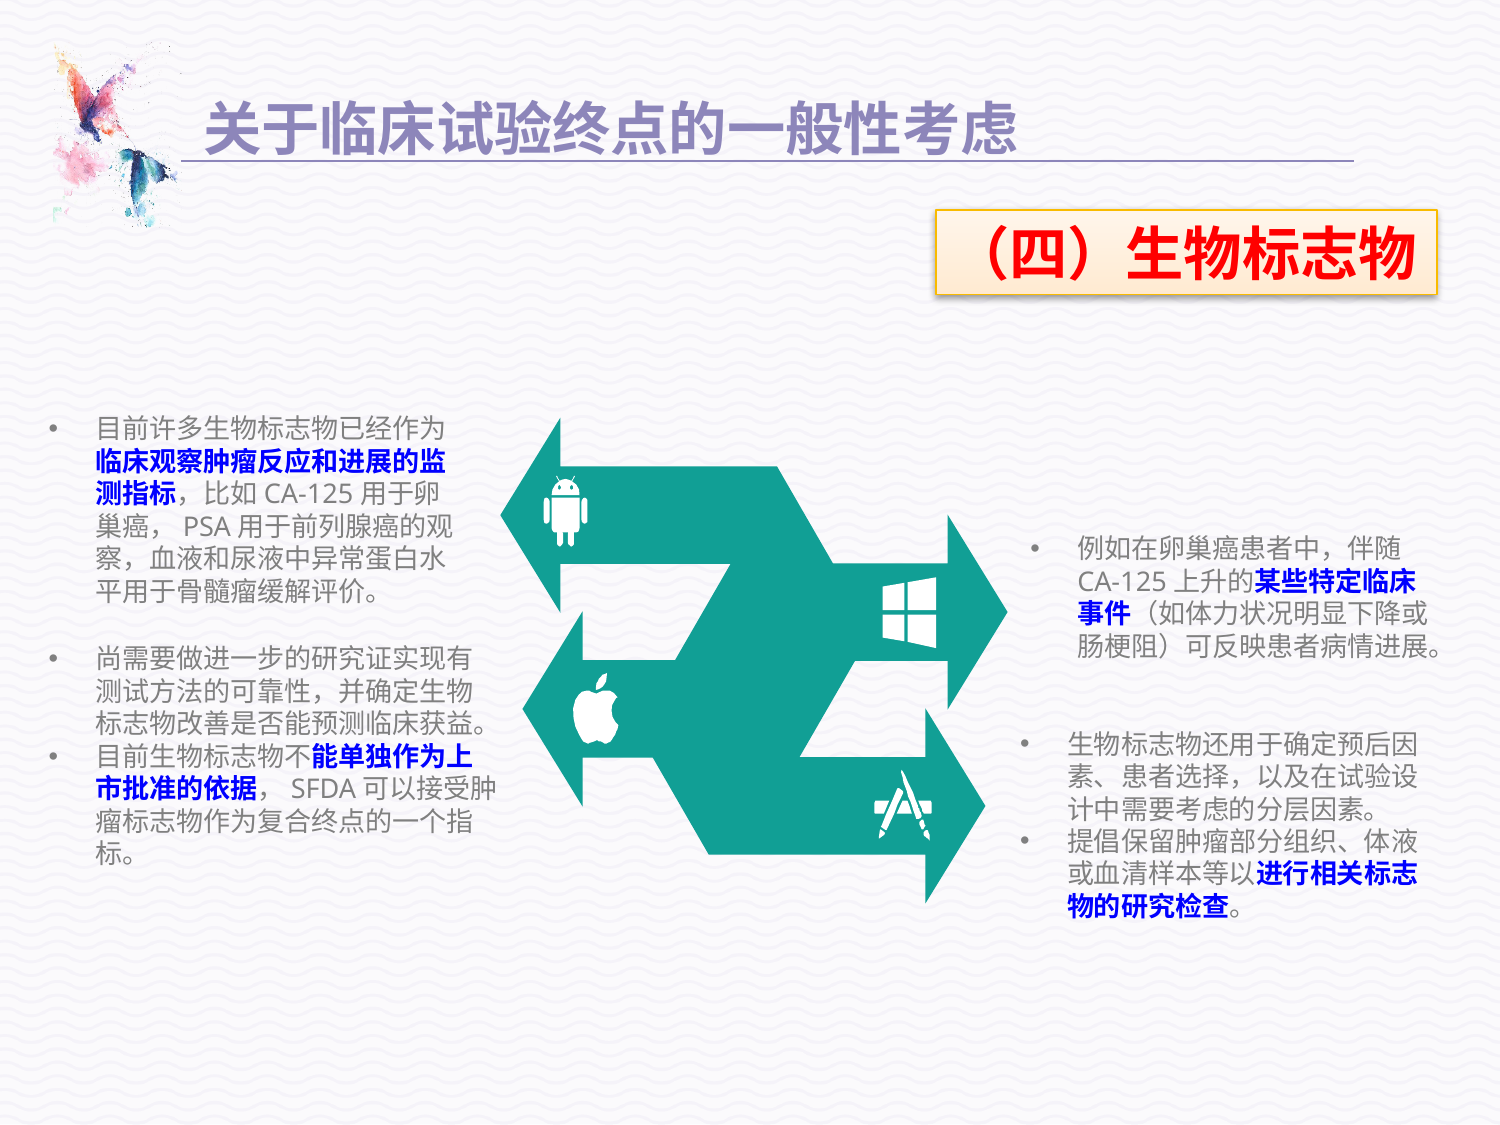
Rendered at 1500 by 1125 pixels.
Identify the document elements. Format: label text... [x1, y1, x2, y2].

text_box [581, 497, 588, 524]
text_box [907, 614, 937, 649]
text_box [652, 708, 986, 904]
text_box 生物标志物还用于确定预后因素、患者选择，以及在试验设计中需要考虑的分层因素。 提倡保留肿瘤部分组织、体液或血清样本等以进行相关标志物的研究检查。 [1007, 720, 1453, 961]
text_box 目前许多生物标志物已经作为临床观察肿瘤反应和进展的监测指标，比如CA-125用于卵巢癌，PSA用于前列腺癌的观察，血液和尿液中异常蛋白水平用于骨髓瘤缓解评价。 [35, 405, 478, 635]
text_box [882, 614, 905, 642]
text_box [595, 672, 608, 690]
text_box 尚需要做进一步的研究证实现有测试方法的可靠性，并确定生物标志物改善是否能预测临床获益。 目前生物标志物不能单独作为上市批准的依据，SFDA可以接受肿瘤标志物作为复合终点的一个指标。 [35, 635, 512, 876]
text_box [907, 577, 937, 611]
text_box [522, 611, 856, 807]
text_box [874, 769, 932, 841]
text_box [675, 514, 1008, 710]
text_box [551, 475, 580, 496]
text_box [882, 582, 905, 611]
text_box [543, 497, 550, 524]
picture [0, 0, 1500, 1125]
text_box 例如在卵巢癌患者中，伴随CA-125上升的某些特定临床事件（如体力状况明显下降或肠梗阻）可反映患者病情进展。 [1017, 525, 1453, 701]
text_box [573, 690, 619, 744]
text_box [551, 497, 580, 547]
text_box （四）生物标志物 [935, 209, 1438, 295]
text_box 关于临床试验终点的一般性考虑 [203, 91, 1072, 160]
text_box [500, 417, 833, 613]
